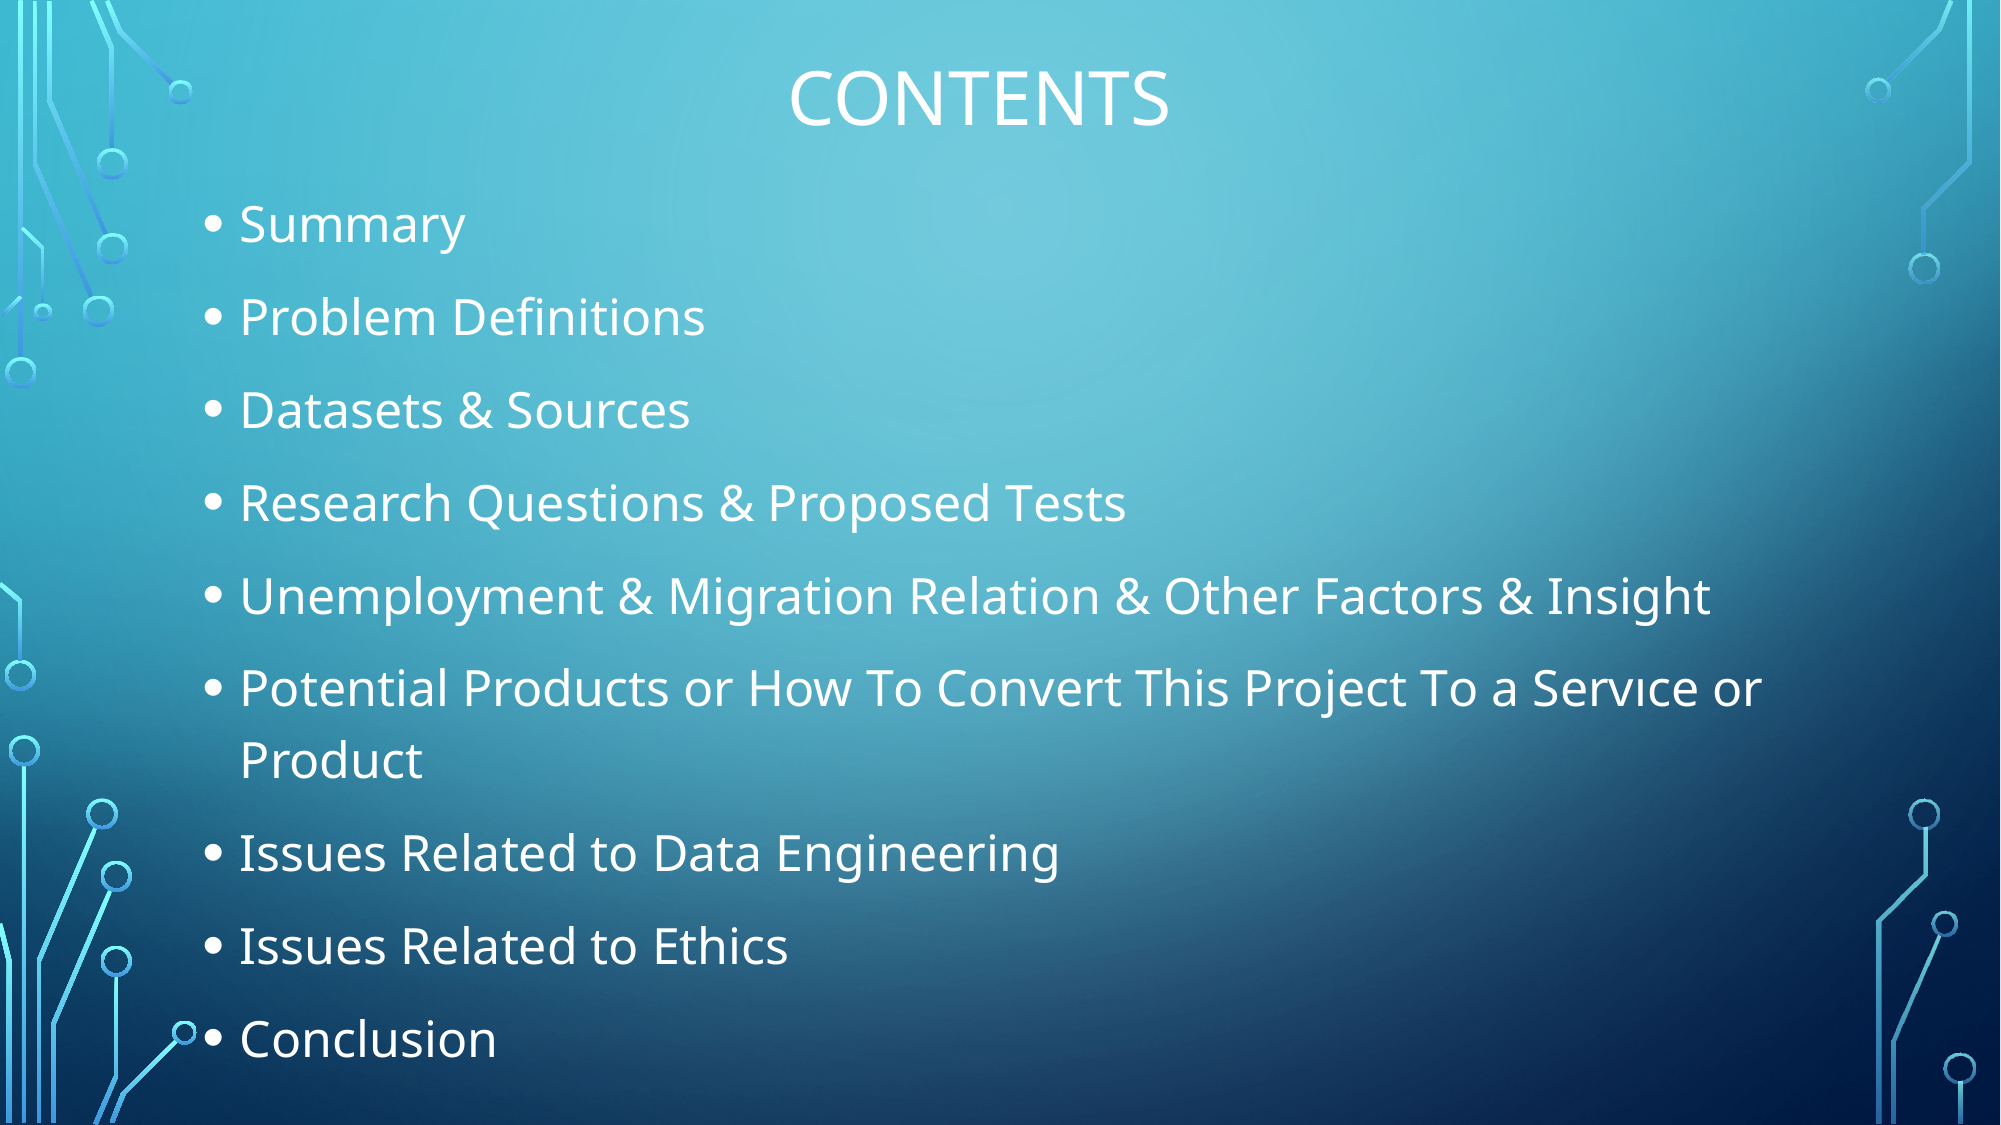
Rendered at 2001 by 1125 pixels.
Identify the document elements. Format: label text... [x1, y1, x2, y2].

title Contents [187, 0, 1813, 173]
list Summary Problem Definitions Datasets & Sources Research Questions & Proposed Tests Unemployment & Migration Relation & Other Factors & Insight Potential Products or How To Convert This Project To a Servıce or Product Issues Related to Data Engineering Issues Related to Ethics Conclusion [187, 173, 1813, 1125]
